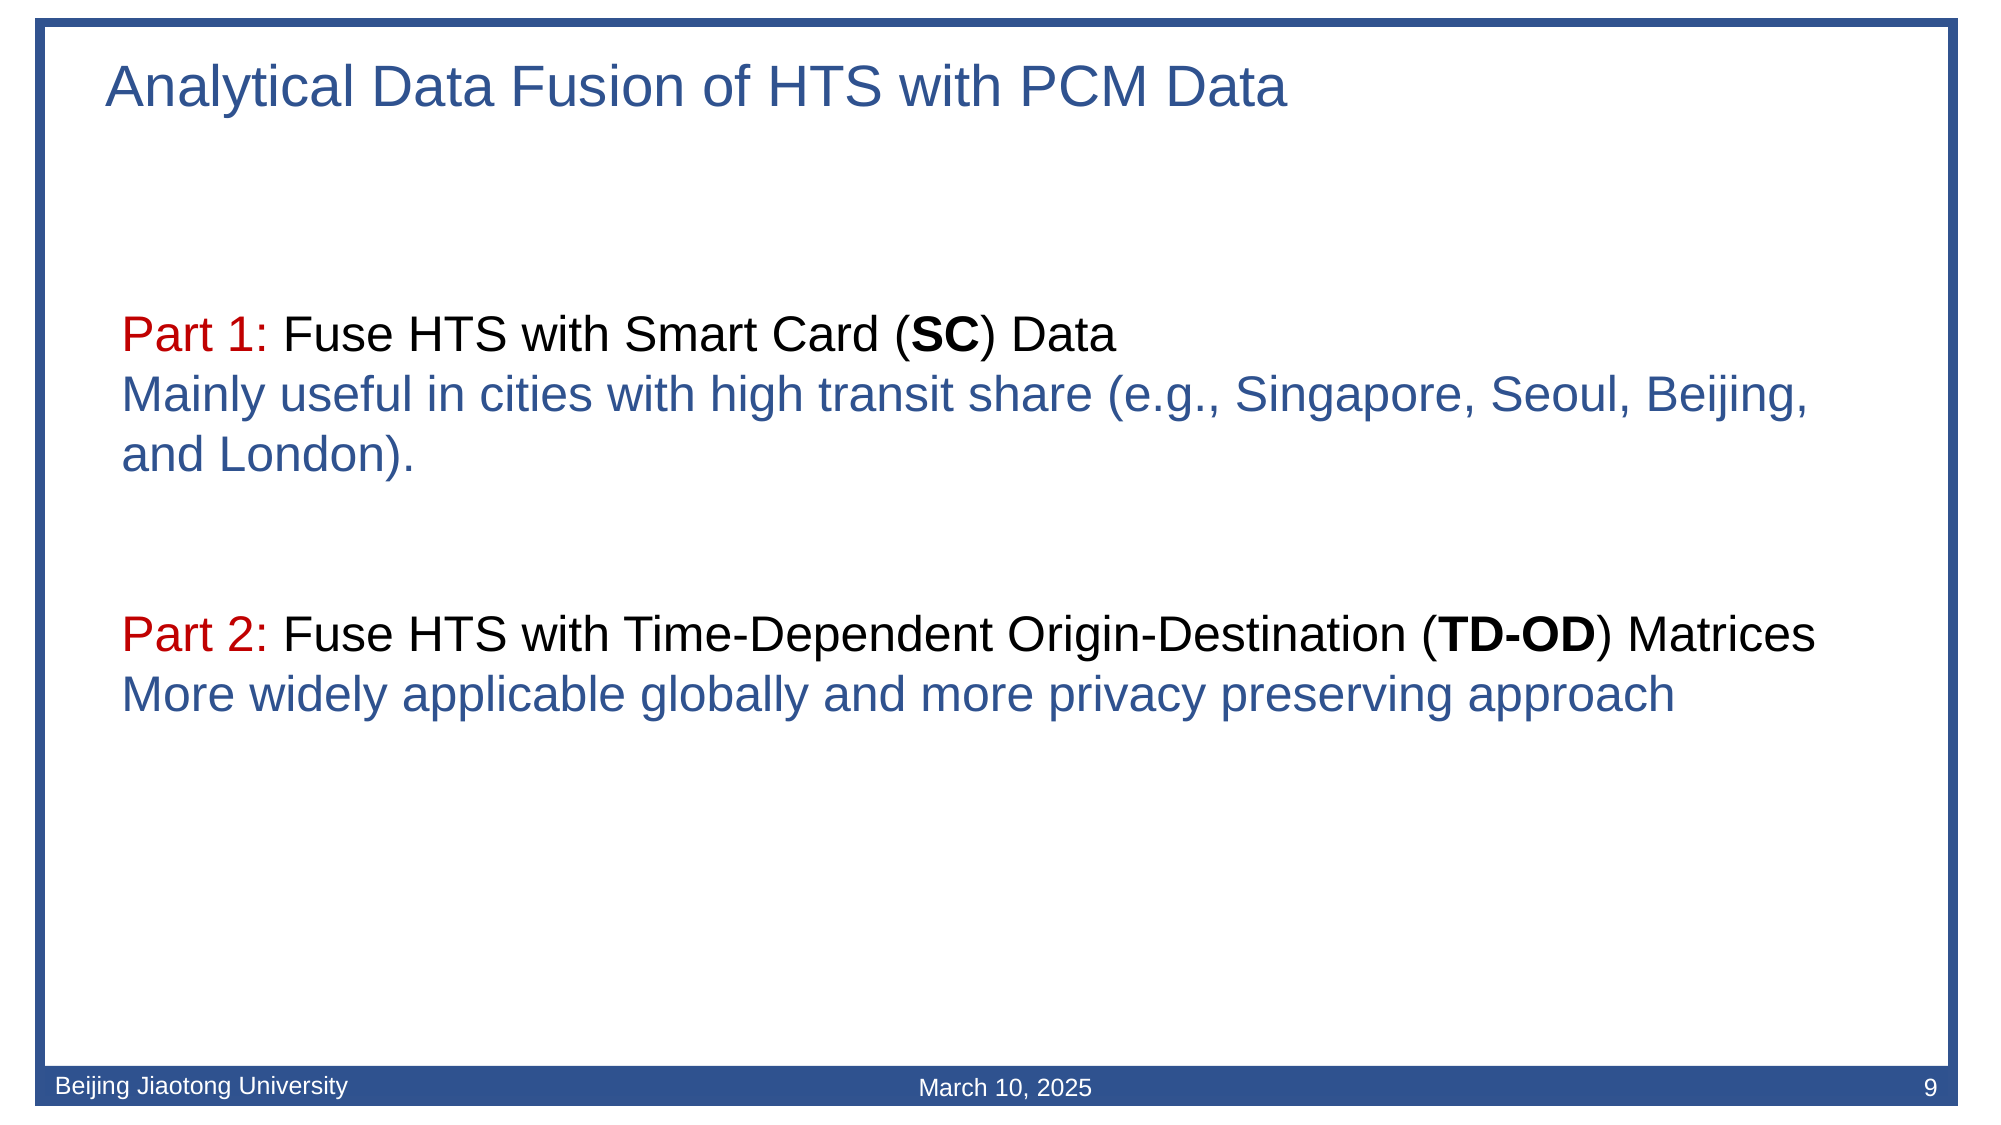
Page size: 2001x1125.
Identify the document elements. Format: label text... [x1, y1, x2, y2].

slide_number 9 [1503, 1066, 1953, 1108]
text_box Part 1: Fuse HTS with Smart Card (SC) Data Mainly useful in cities with high transit share (e.g., Singapore, Seoul, Beijing, and London). Part 2: Fuse HTS with Time-Dependent Origin-Destination (TD-OD) Matrices More widely applicable globally and more privacy preserving approach [106, 294, 1894, 730]
text_box Analytical Data Fusion of HTS with PCM Data [90, 40, 1659, 126]
